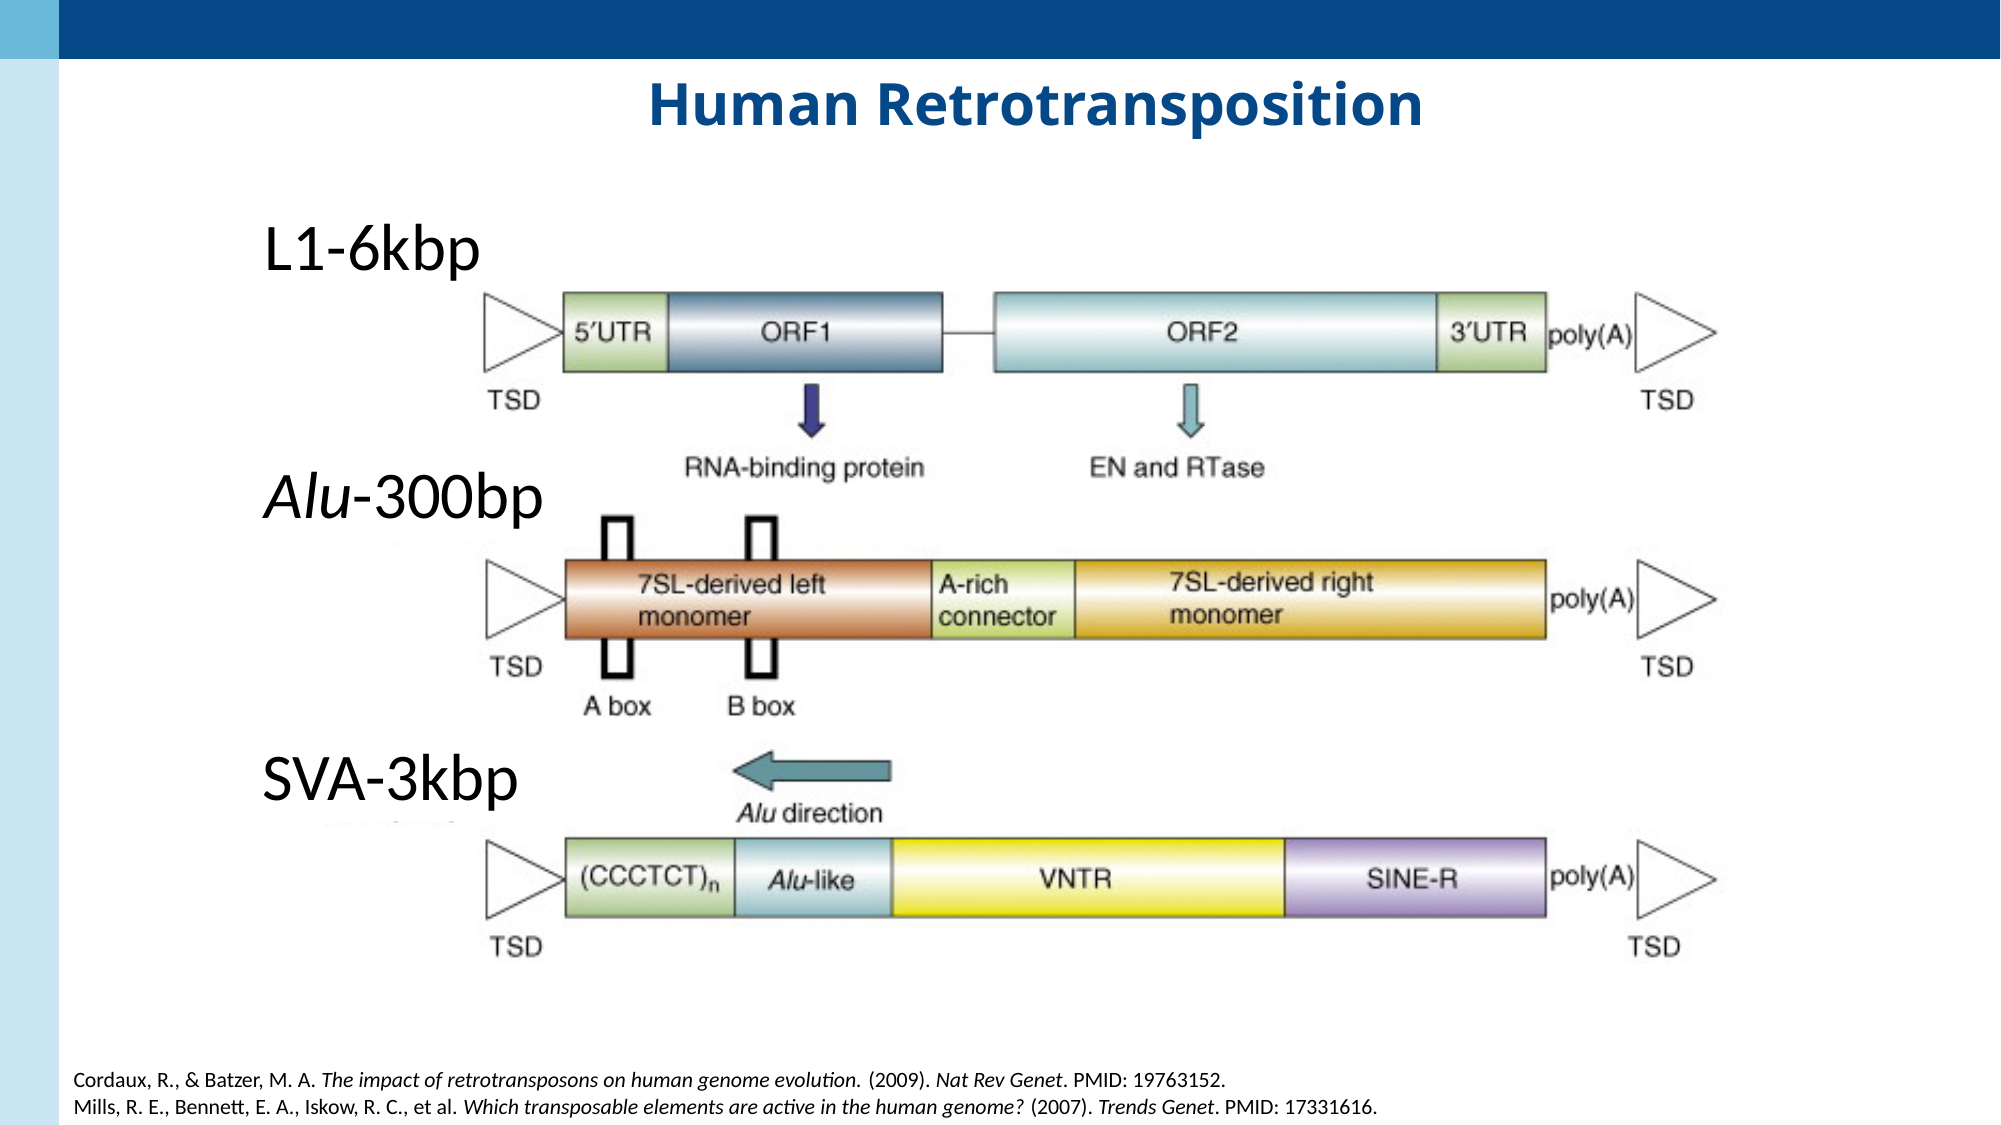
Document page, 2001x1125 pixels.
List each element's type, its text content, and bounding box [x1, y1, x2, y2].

title Human Retrotransposition [322, 58, 1750, 155]
text_box Cordaux, R., & Batzer, M. A. The impact of retrotransposons on human genome evolution. (2009). Nat Rev Genet. PMID: 19763152. Mills, R. E., Bennett, E. A., Iskow, R. C., et al. Which transposable elements are active in the human genome? (2007). Trends Genet. PMID: 17331616. [58, 1058, 1623, 1125]
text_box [247, 196, 1775, 1009]
